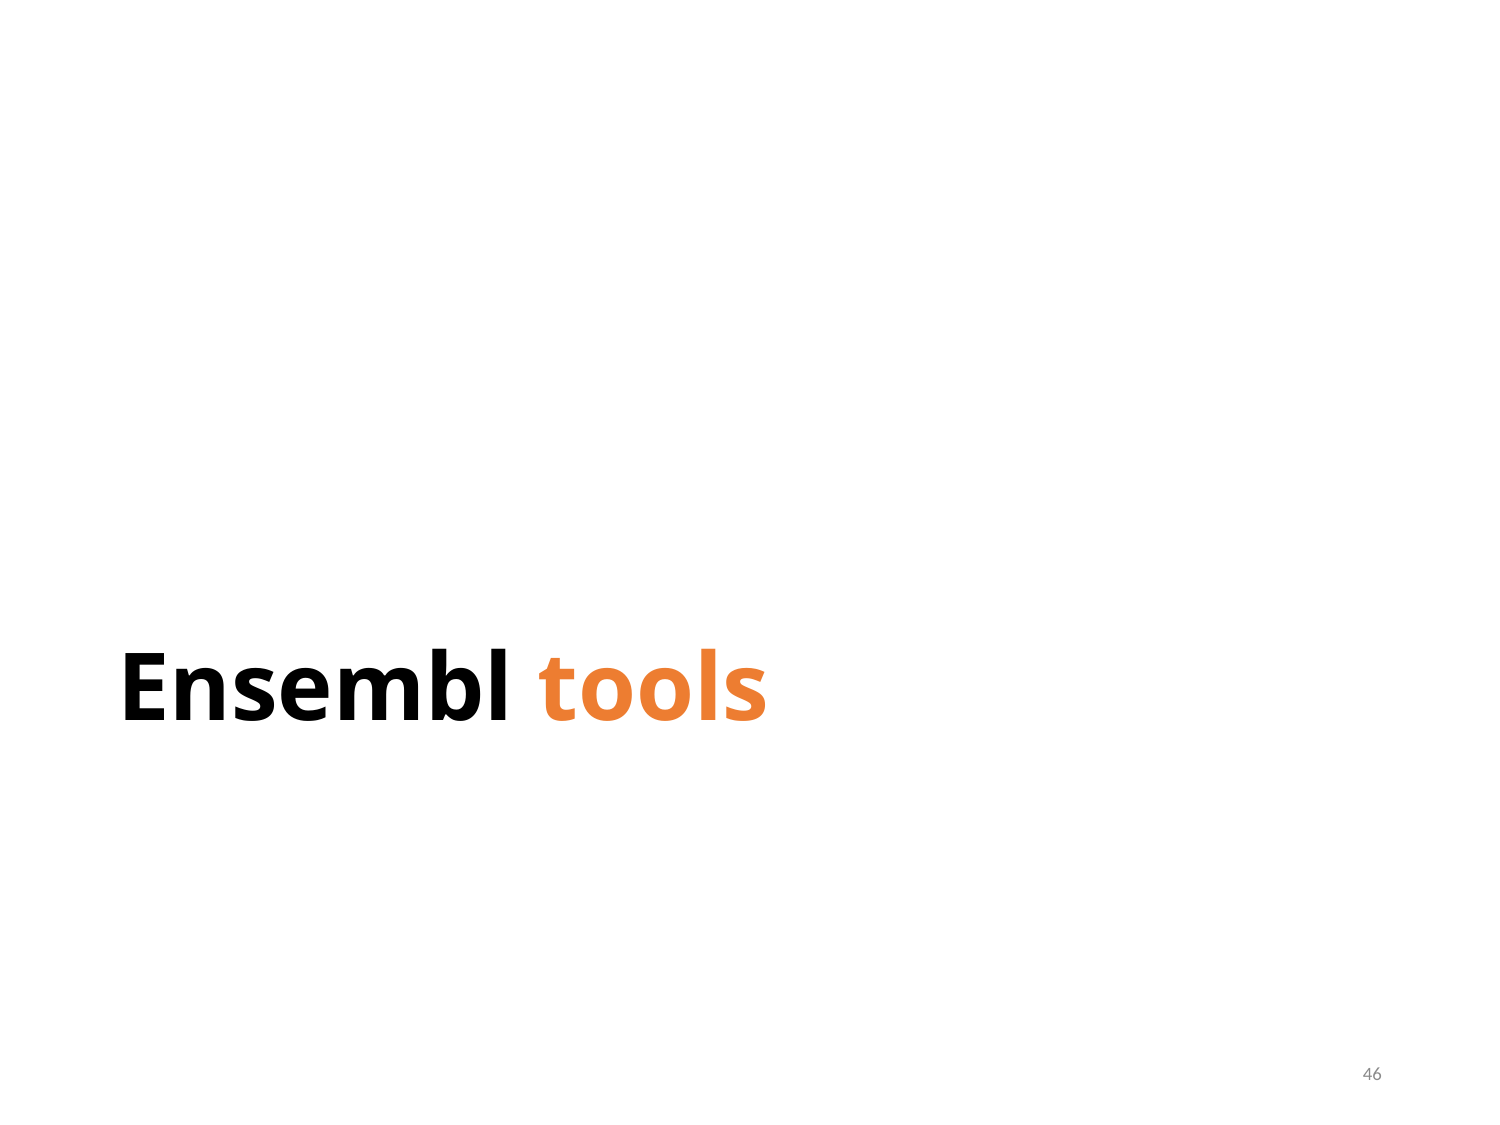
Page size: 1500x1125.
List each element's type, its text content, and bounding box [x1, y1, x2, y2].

title Ensembl tools [102, 280, 1397, 749]
slide_number 46 [1059, 1042, 1397, 1103]
